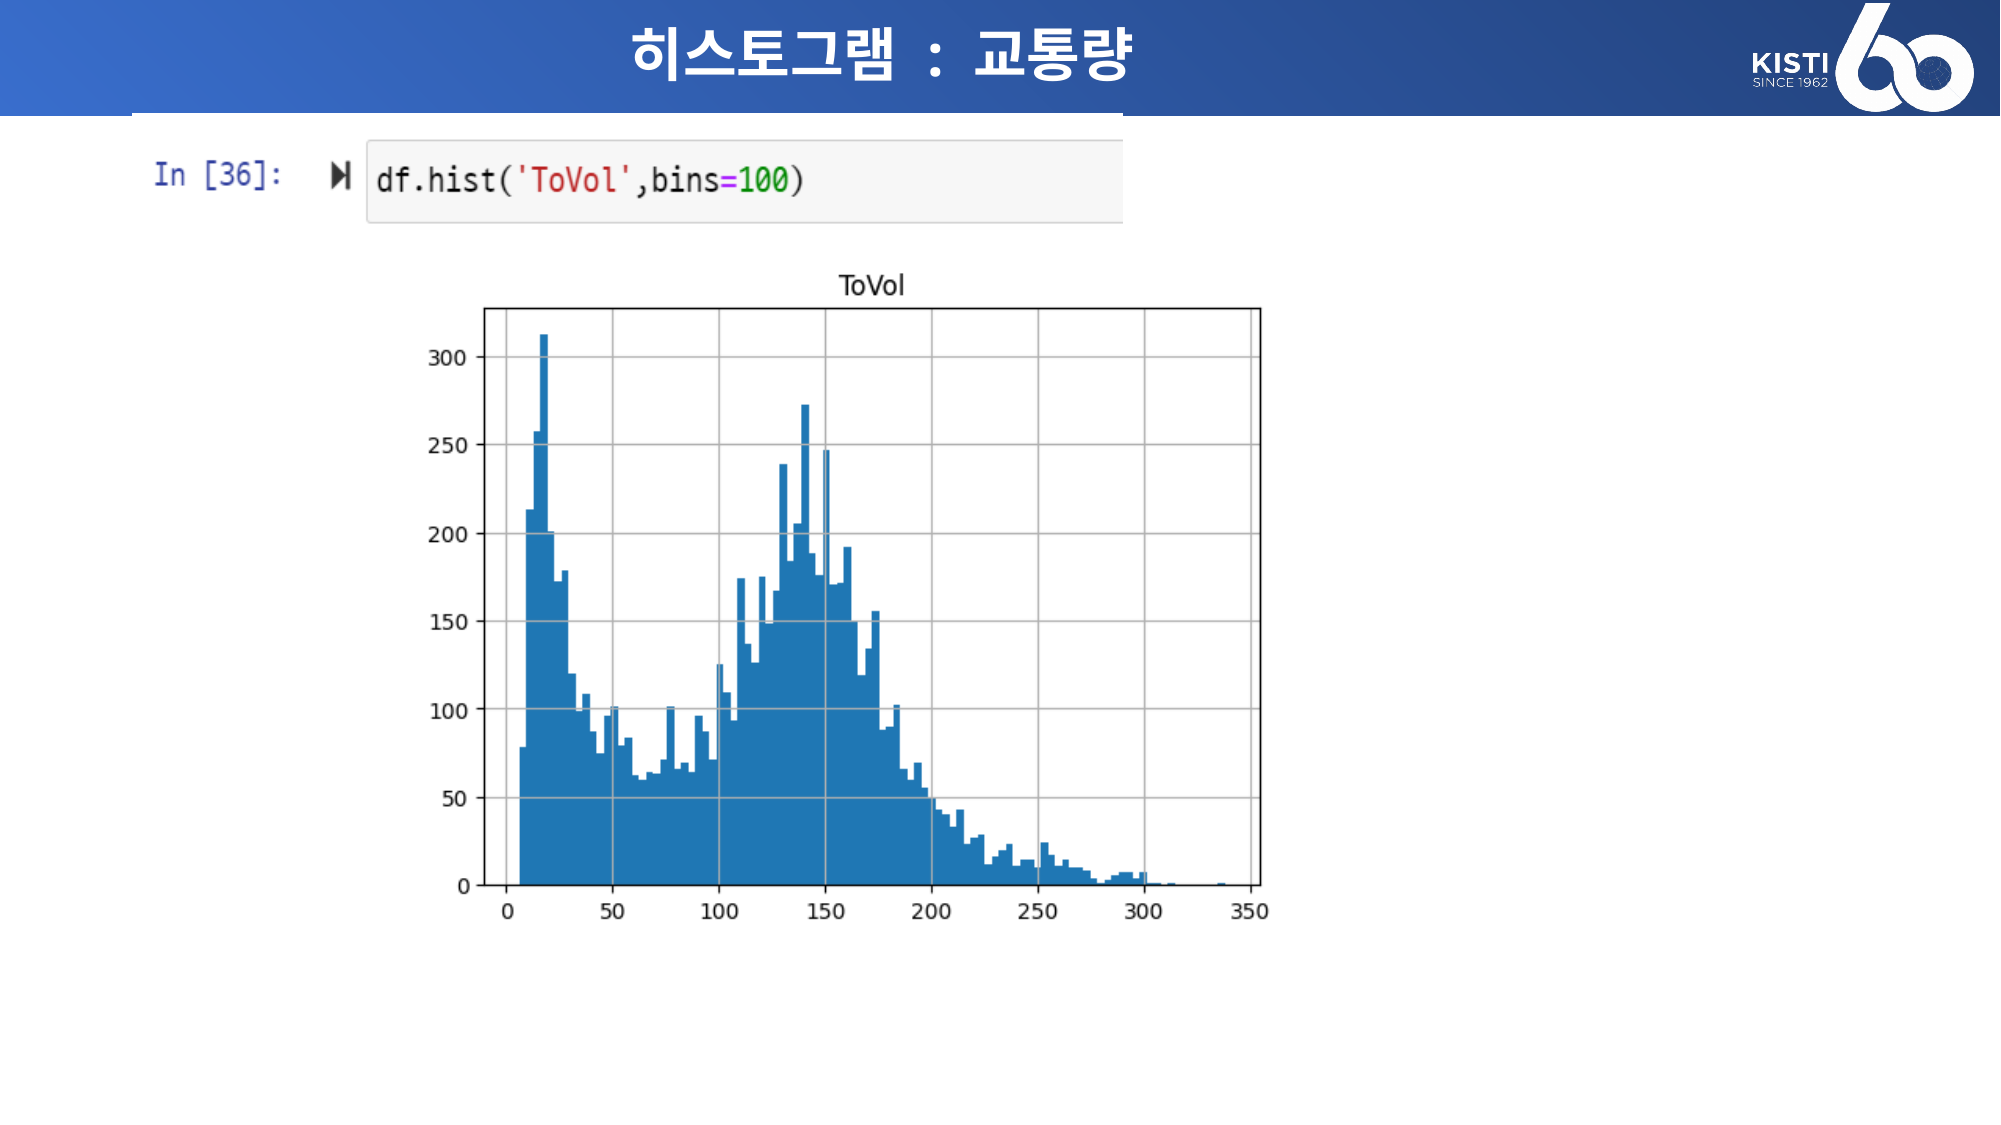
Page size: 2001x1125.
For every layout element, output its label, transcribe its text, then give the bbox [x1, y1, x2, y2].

title 히스토그램 : 교통량 [53, 1, 1728, 114]
picture [1753, 3, 1974, 112]
picture [132, 113, 1123, 227]
picture [412, 258, 1285, 938]
